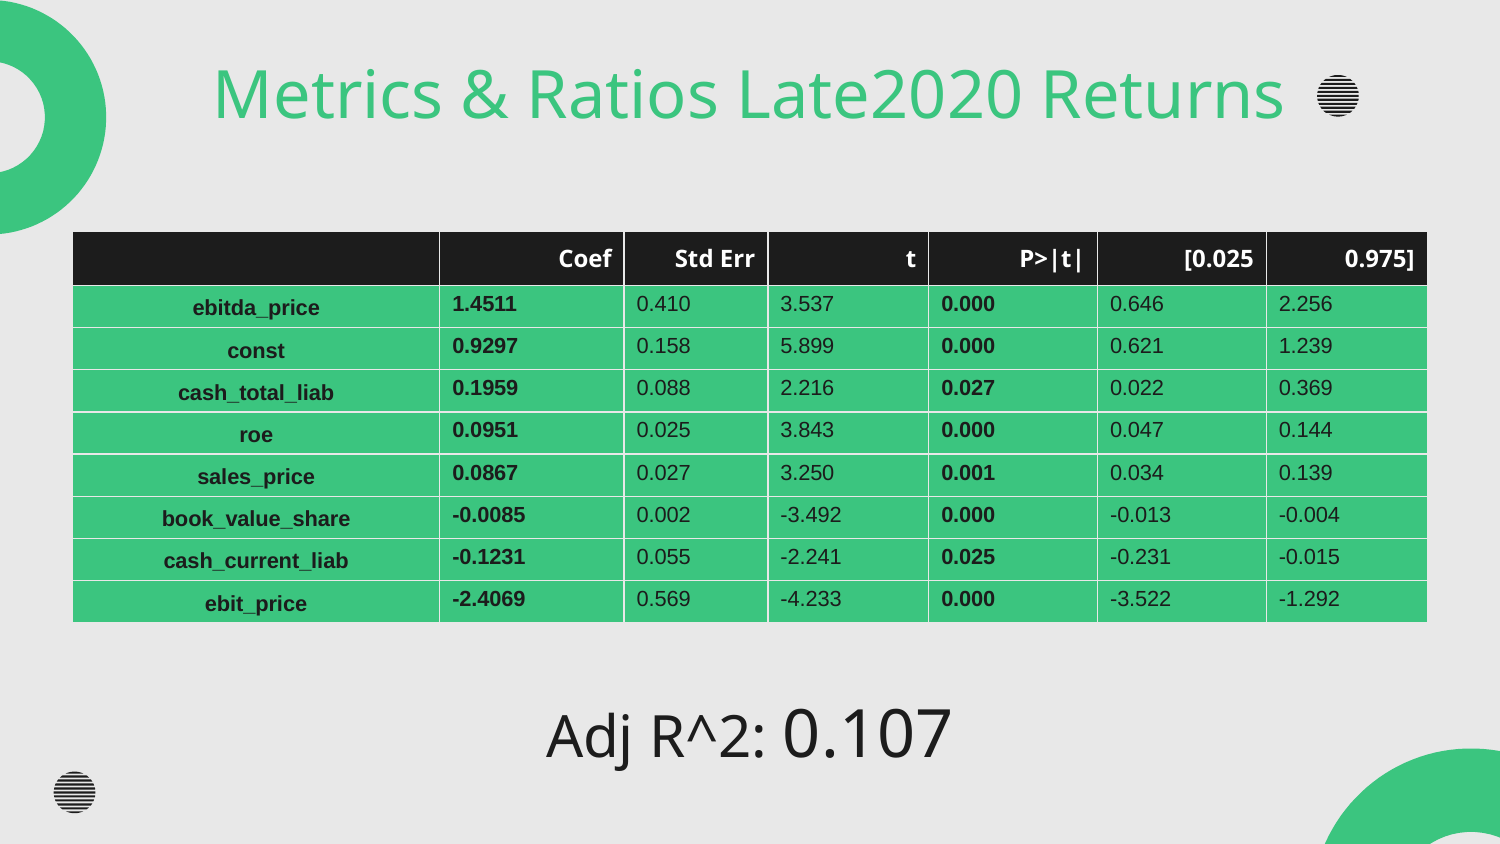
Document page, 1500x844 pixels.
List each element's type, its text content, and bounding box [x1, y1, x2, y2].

table_header t [769, 232, 928, 285]
table_cell const [73, 328, 439, 369]
table_cell -0.013 [1098, 497, 1266, 538]
table_cell 2.256 [1267, 286, 1427, 327]
table_cell 3.537 [769, 286, 928, 327]
table_cell -3.522 [1098, 581, 1266, 622]
table_cell -3.492 [769, 497, 928, 538]
table_cell cash_current_liab [73, 539, 439, 580]
table_cell 0.027 [625, 455, 767, 496]
table_header [0.025 [1098, 232, 1266, 285]
table_cell 1.239 [1267, 328, 1427, 369]
table_cell -2.241 [769, 539, 928, 580]
table_cell 0.0867 [440, 455, 623, 496]
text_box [1316, 74, 1360, 117]
title Metrics & Ratios Late2020 Returns [126, 36, 1374, 131]
table_cell 0.621 [1098, 328, 1266, 369]
table_cell 1.4511 [440, 286, 623, 327]
table_cell 0.158 [625, 328, 767, 369]
table_cell -0.004 [1267, 497, 1427, 538]
table_cell 0.022 [1098, 370, 1266, 411]
table_cell 0.1959 [440, 370, 623, 411]
table_cell 0.9297 [440, 328, 623, 369]
table_cell 0.000 [929, 413, 1097, 453]
table_cell 3.250 [769, 455, 928, 496]
table_cell cash_total_liab [73, 370, 439, 411]
table_cell 0.025 [929, 539, 1097, 580]
table_cell 0.000 [929, 286, 1097, 327]
table_cell -4.233 [769, 581, 928, 622]
table_cell 0.139 [1267, 455, 1427, 496]
table_cell 3.843 [769, 413, 928, 453]
table_cell 2.216 [769, 370, 928, 411]
table_cell ebit_price [73, 581, 439, 622]
table_cell 0.001 [929, 455, 1097, 496]
table_cell 0.027 [929, 370, 1097, 411]
table_header Std Err [625, 232, 767, 285]
table_cell -0.231 [1098, 539, 1266, 580]
table_cell 0.000 [929, 328, 1097, 369]
table_cell 0.088 [625, 370, 767, 411]
table_cell sales_price [73, 455, 439, 496]
table_cell 0.0951 [440, 413, 623, 453]
table_cell 0.002 [625, 497, 767, 538]
table_cell 5.899 [769, 328, 928, 369]
table_cell roe [73, 413, 439, 453]
table_cell 0.000 [929, 497, 1097, 538]
table_cell 0.369 [1267, 370, 1427, 411]
table_cell 0.047 [1098, 413, 1266, 453]
table_cell -0.0085 [440, 497, 623, 538]
table_cell -2.4069 [440, 581, 623, 622]
table_cell 0.055 [625, 539, 767, 580]
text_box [53, 771, 96, 814]
table_cell -0.015 [1267, 539, 1427, 580]
title Adj R^2: 0.107 [418, 676, 1082, 771]
table_header 0.975] [1267, 232, 1427, 285]
table_header [73, 232, 439, 285]
table_cell 0.410 [625, 286, 767, 327]
table_cell 0.144 [1267, 413, 1427, 453]
table_cell ebitda_price [73, 286, 439, 327]
table_cell -1.292 [1267, 581, 1427, 622]
table_cell 0.569 [625, 581, 767, 622]
table_header Coef [440, 232, 623, 285]
table_cell 0.000 [929, 581, 1097, 622]
table_header P>|t| [929, 232, 1097, 285]
table_cell 0.646 [1098, 286, 1266, 327]
table_cell 0.025 [625, 413, 767, 453]
table_cell book_value_share [73, 497, 439, 538]
table_cell -0.1231 [440, 539, 623, 580]
table_cell 0.034 [1098, 455, 1266, 496]
